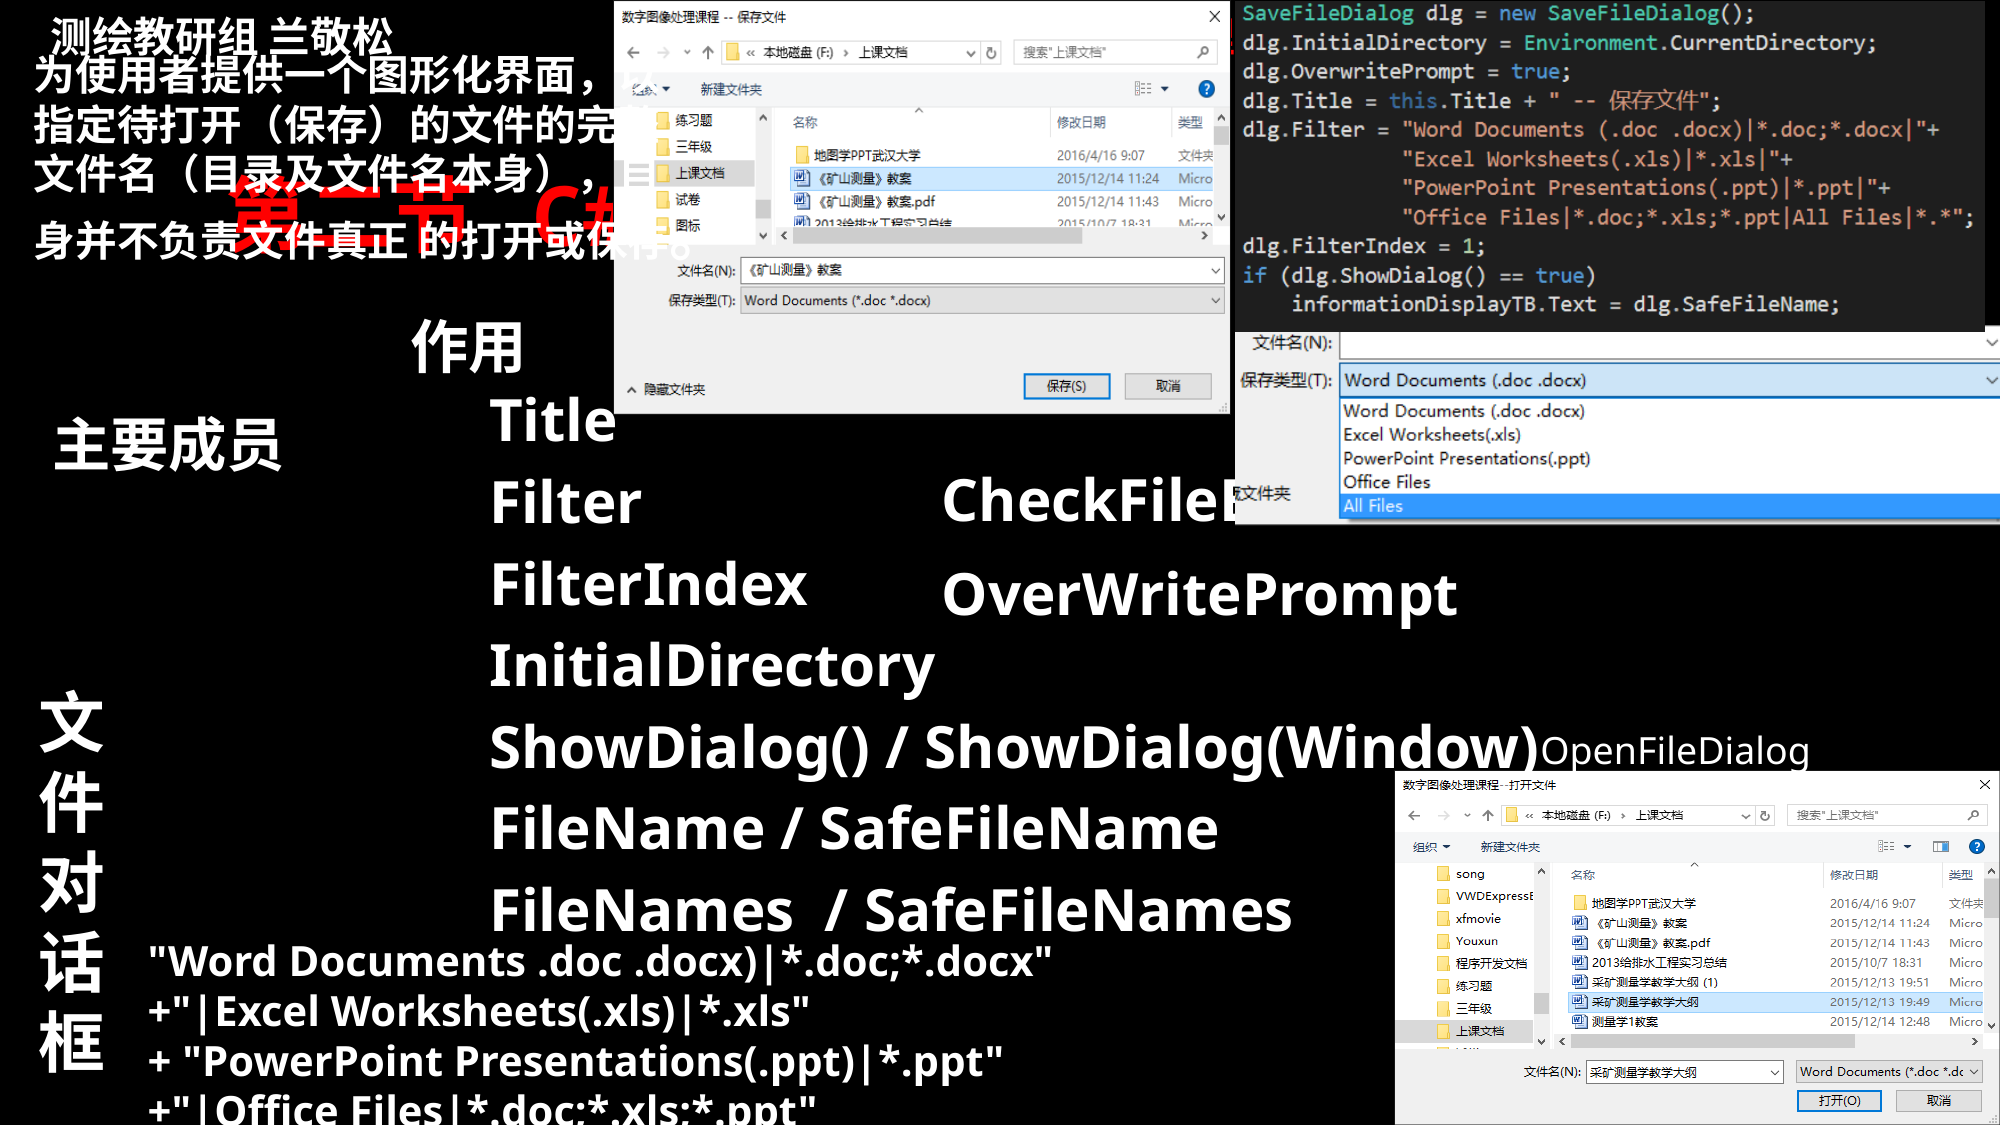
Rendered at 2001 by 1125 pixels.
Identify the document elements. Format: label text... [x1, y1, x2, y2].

text_box "Word Documents .doc .docx)|*.doc;*.docx" +"|Excel Worksheets(.xls)|*.xls" + "PowerPoint Presentations(.ppt)|*.ppt" +"|Office Files|*.doc;*.xls;*.ppt" +"|All Files|*.*" [132, 927, 1220, 1125]
text_box FileNames / SafeFileNames [474, 865, 1385, 951]
text_box ShowDialog() / ShowDialog(Window) [474, 702, 1694, 788]
text_box InitialDirectory [474, 620, 986, 702]
text_box 主要成员 [37, 400, 381, 486]
text_box OverWritePrompt [927, 550, 1512, 635]
text_box CheckFileExists [927, 455, 1464, 541]
text_box Title [474, 376, 655, 457]
text_box Filter [474, 457, 727, 543]
picture [1235, 1, 2000, 526]
text_box 文件对话框 [24, 673, 126, 1089]
text_box 测绘教研组 兰敬松 [35, 3, 409, 40]
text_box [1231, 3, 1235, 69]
text_box FilterIndex [474, 539, 852, 620]
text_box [613, 0, 1231, 415]
text_box 为使用者提供一个图形化界面，以指定待打开（保存）的文件的完整文件名（目录及文件名本身），自身并不负责文件真正 的打开或保存。 [19, 40, 613, 276]
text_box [1394, 719, 2000, 1125]
text_box FileName / SafeFileName [474, 788, 1307, 865]
text_box 作用 [395, 302, 587, 388]
